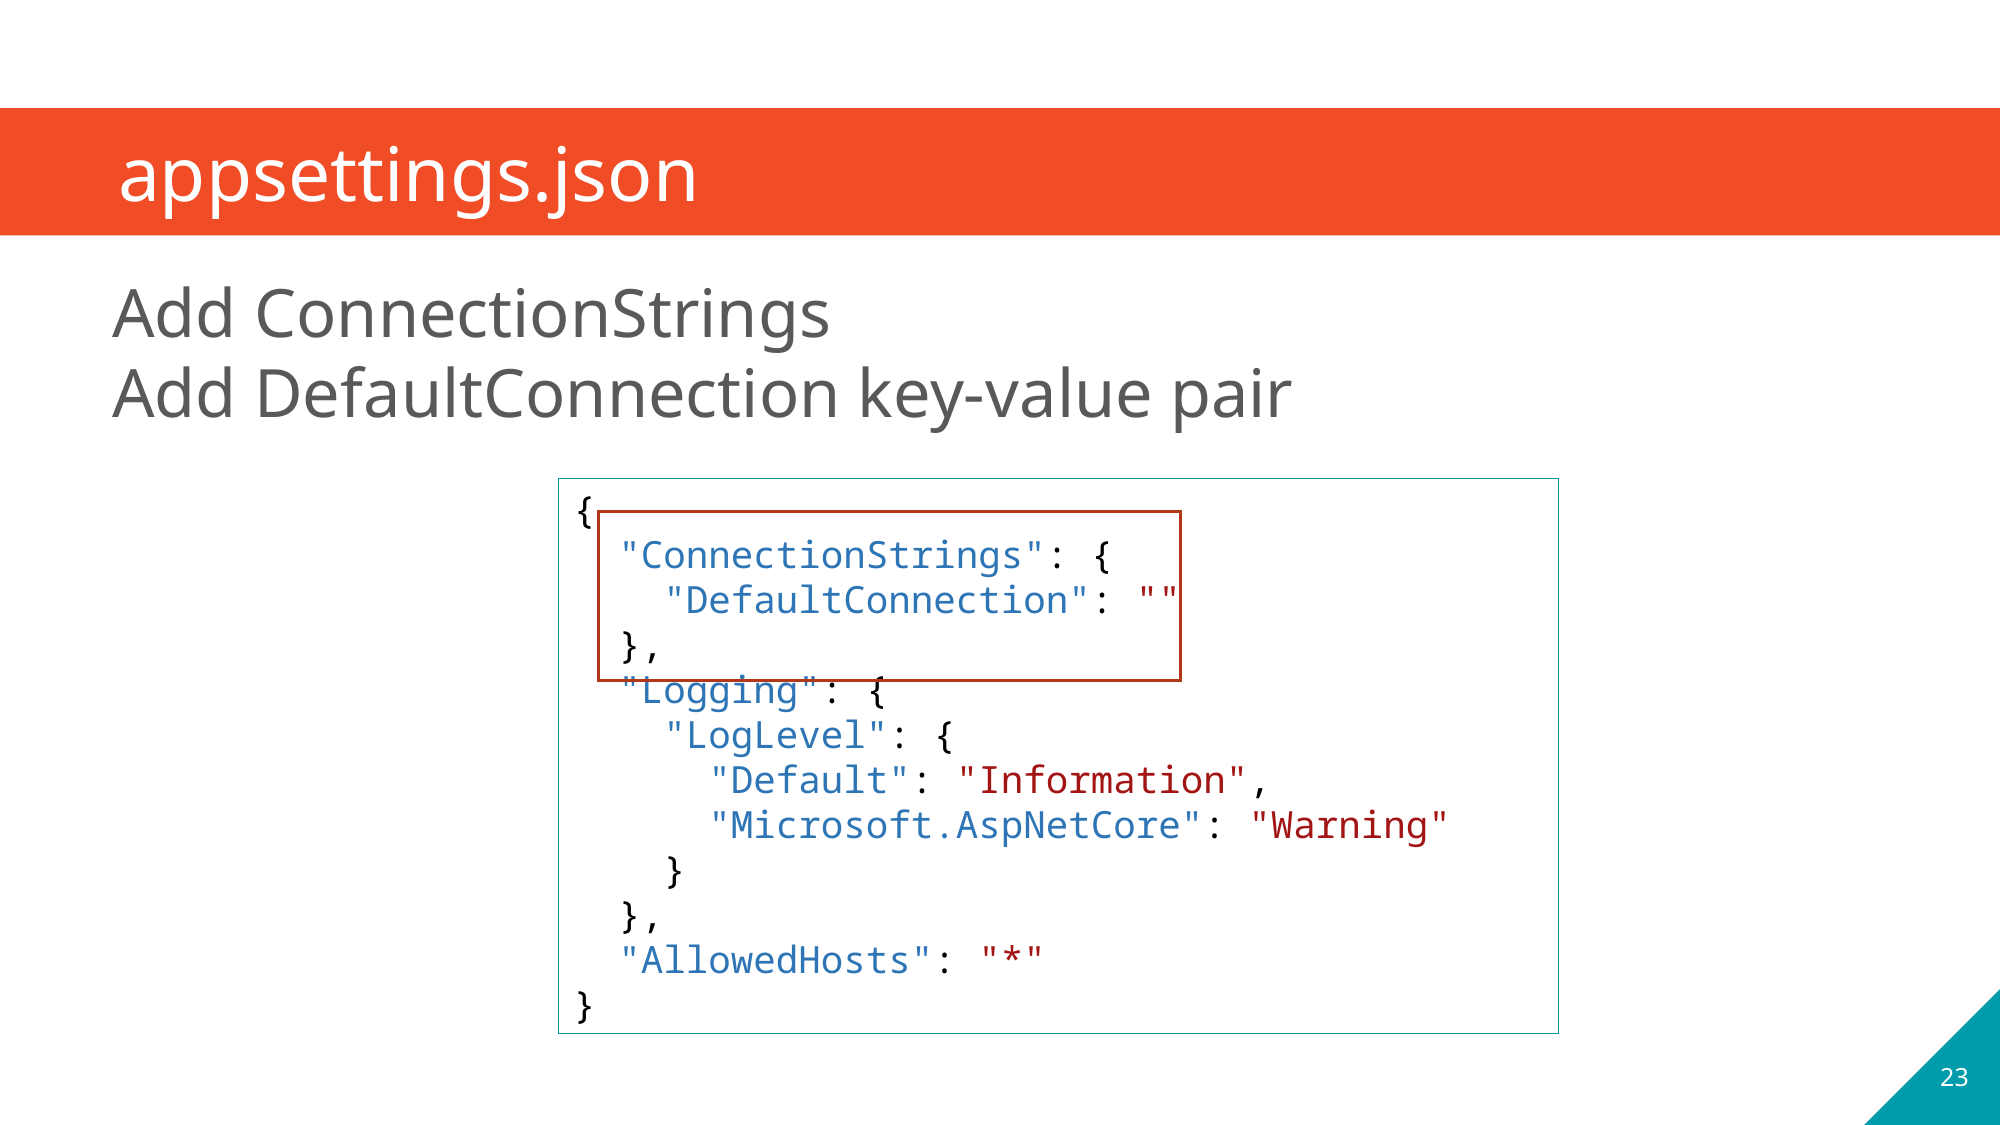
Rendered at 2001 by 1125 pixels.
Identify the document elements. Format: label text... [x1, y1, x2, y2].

text_box { "ConnectionStrings": { "DefaultConnection": "" }, "Logging": { "LogLevel": { "Default": "Information", "Microsoft.AspNetCore": "Warning" } }, "AllowedHosts": "*" } [558, 478, 1559, 1034]
text_box Add ConnectionStrings Add DefaultConnection key-value pair [97, 263, 1491, 439]
title appsettings.json [0, 108, 2000, 236]
text_box [597, 511, 1181, 681]
slide_number 23 [1862, 987, 2000, 1125]
